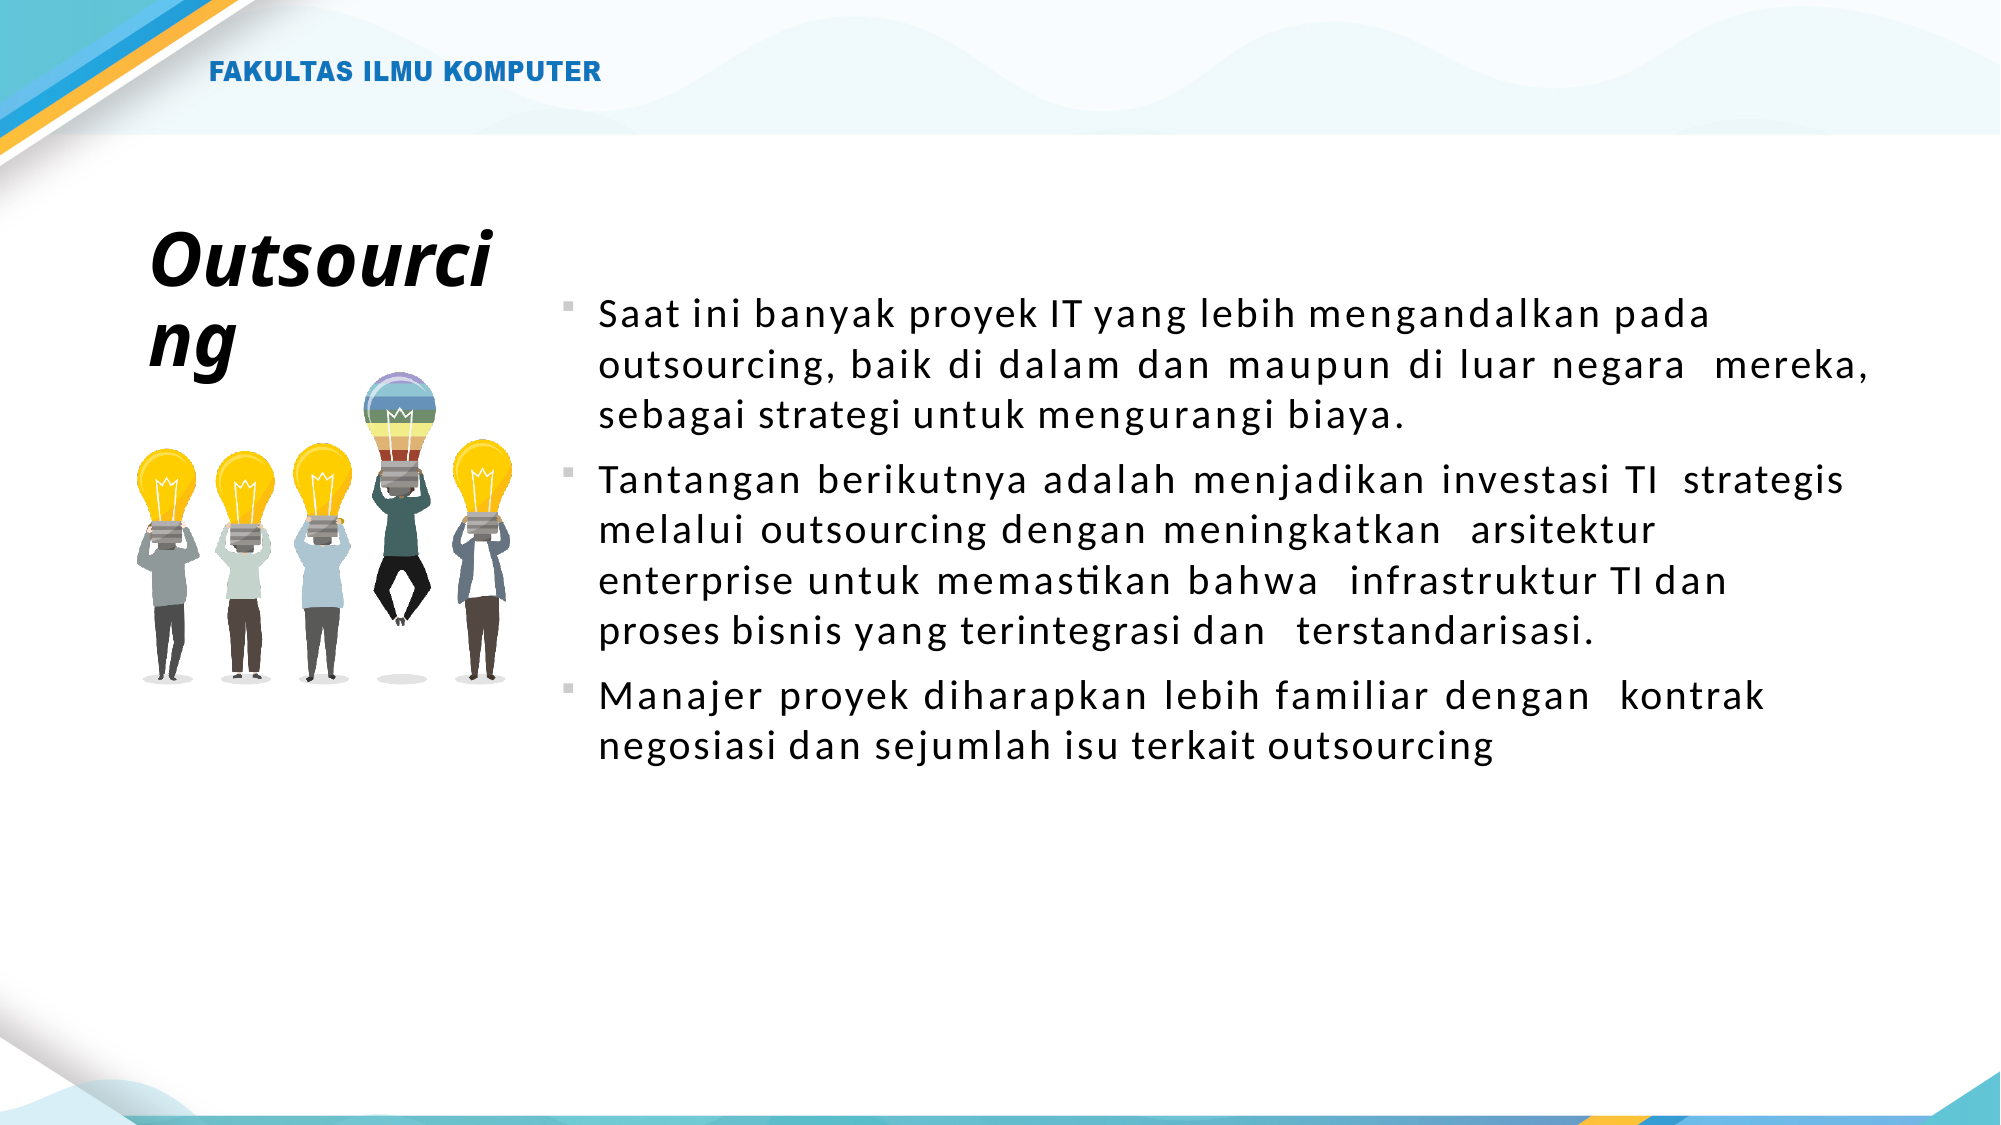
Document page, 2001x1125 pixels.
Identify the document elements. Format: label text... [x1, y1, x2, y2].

picture [0, 0, 2000, 1125]
text_box Outsourcing [133, 251, 544, 353]
text_box Saat ini banyak proyek IT yang lebih mengandalkan pada outsourcing, baik di dalam dan maupun di luar negara mereka, sebagai strategi untuk mengurangi biaya. Tantangan berikutnya adalah menjadikan investasi TI strategis melalui outsourcing dengan meningkatkan arsitektur enterprise untuk memastikan bahwa infrastruktur TI dan proses bisnis yang terintegrasi dan terstandarisasi. Manajer proyek diharapkan lebih familiar dengan kontrak negosiasi dan sejumlah isu terkait outsourcing [543, 278, 1894, 776]
